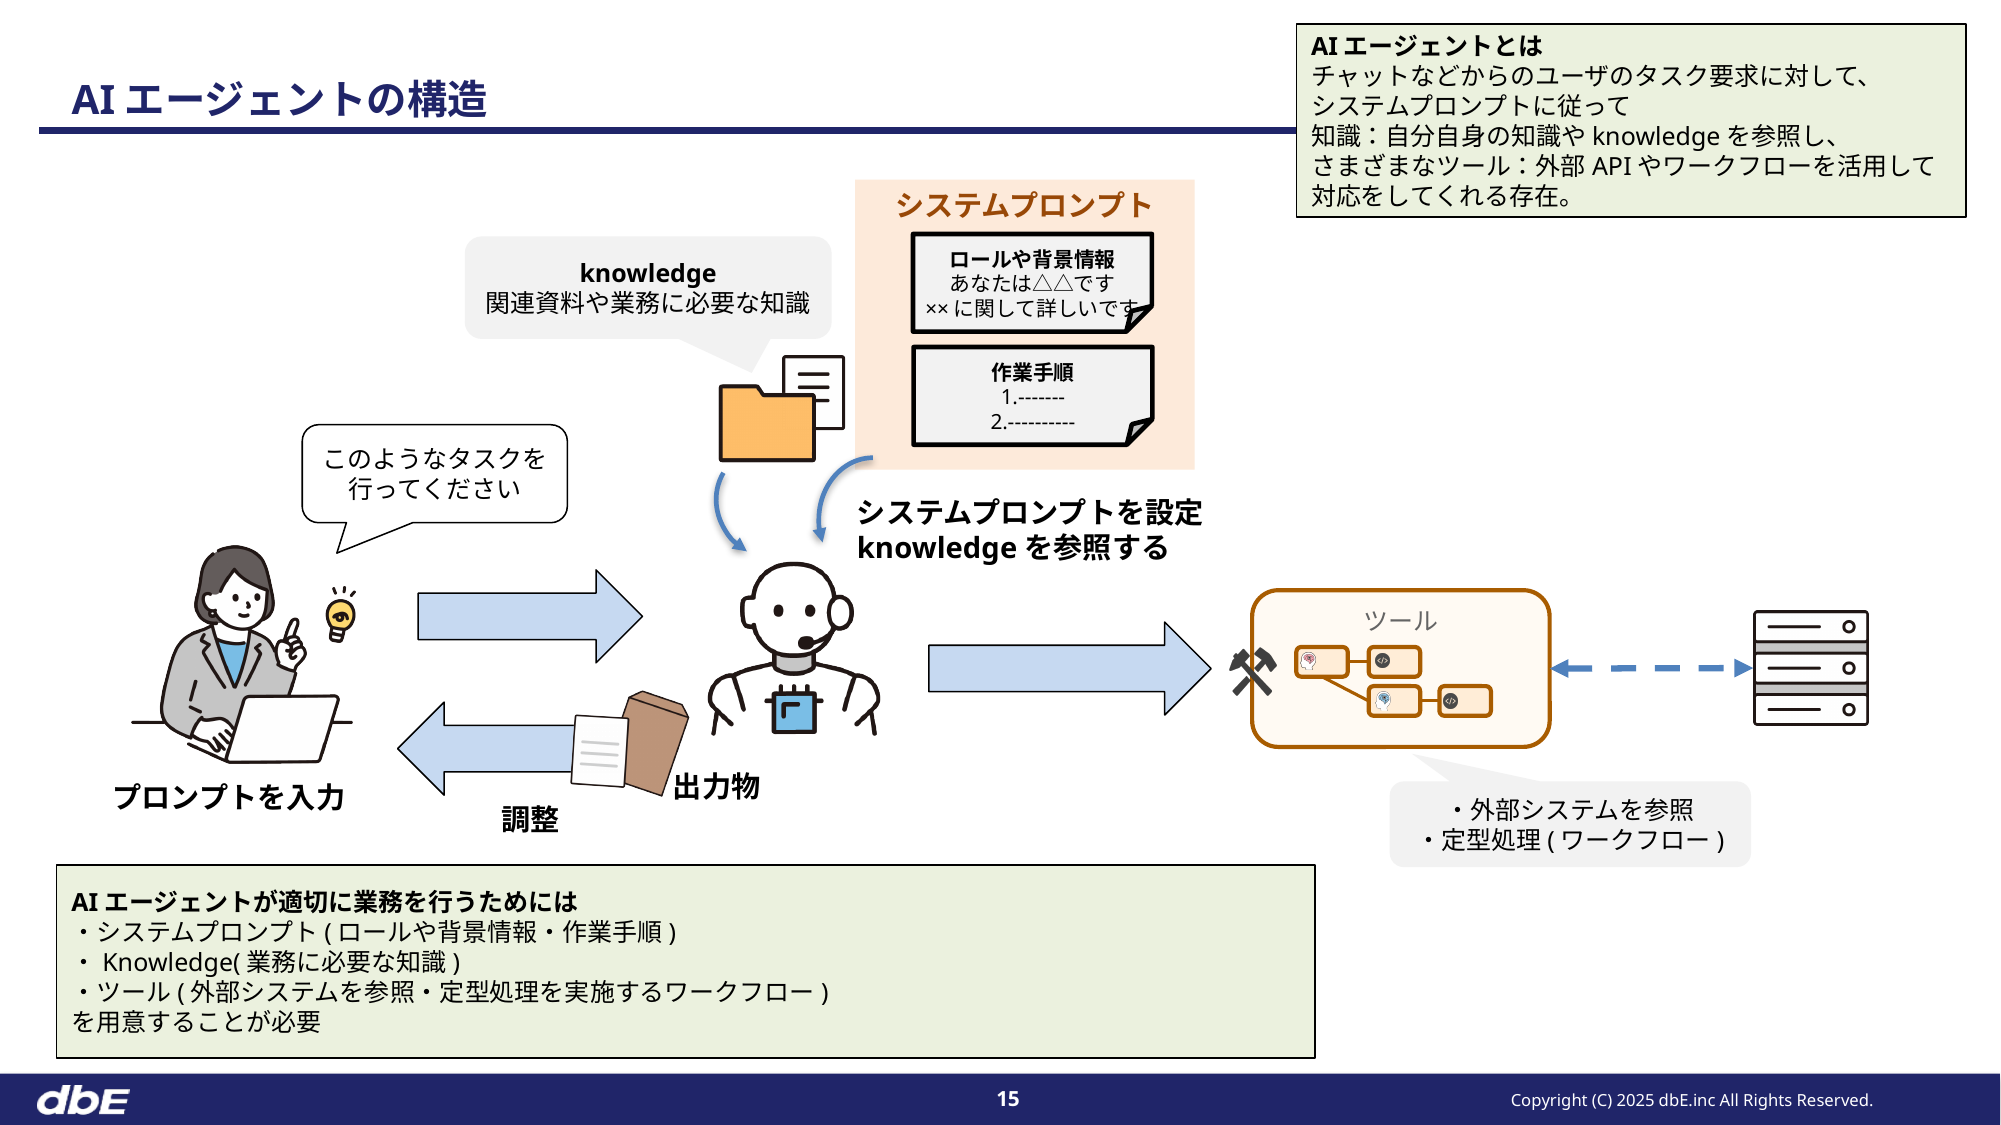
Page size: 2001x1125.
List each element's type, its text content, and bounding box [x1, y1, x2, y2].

picture [37, 1085, 130, 1115]
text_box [708, 349, 853, 476]
text_box [416, 567, 645, 665]
text_box [926, 620, 1214, 717]
text_box AIエージェントとは チャットなどからのユーザのタスク要求に対して、 システムプロンプトに従って 知識：自分自身の知識やknowledgeを参照し、 さまざまなツール：外部APIやワークフローを活用して 対応をしてくれる存在。 [1294, 22, 1968, 219]
footer Copyright (C) 2025 dbE.inc All Rights Reserved. [1385, 1069, 2000, 1125]
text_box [903, 346, 1163, 445]
text_box [714, 484, 776, 549]
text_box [1227, 589, 1550, 748]
picture [130, 544, 356, 765]
picture [1752, 610, 1869, 726]
title AIエージェントの構造 [56, 66, 1294, 131]
slide_number 15 [861, 1074, 1155, 1125]
text_box このようなタスクを行ってください [300, 422, 570, 547]
text_box 出力物 [624, 761, 809, 811]
picture [554, 550, 913, 802]
text_box [395, 700, 563, 798]
text_box システムプロンプト [853, 178, 1197, 472]
text_box プロンプトを入力 [76, 772, 382, 823]
text_box [813, 455, 873, 543]
text_box システムプロンプトを設定 knowledgeを参照する [842, 487, 1256, 572]
text_box 調整 [420, 793, 641, 844]
text_box AIエージェントが適切に業務を行うためには ・システムプロンプト(ロールや背景情報・作業手順) ・Knowledge(業務に必要な知識) ・ツール(外部システムを参照・定型処理を実施するワークフロー) を用意することが必要 [55, 863, 1317, 1060]
text_box ・外部システムを参照 ・定型処理(ワークフロー) [1387, 755, 1754, 870]
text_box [903, 233, 1162, 332]
text_box knowledge 関連資料や業務に必要な知識 [462, 234, 834, 354]
